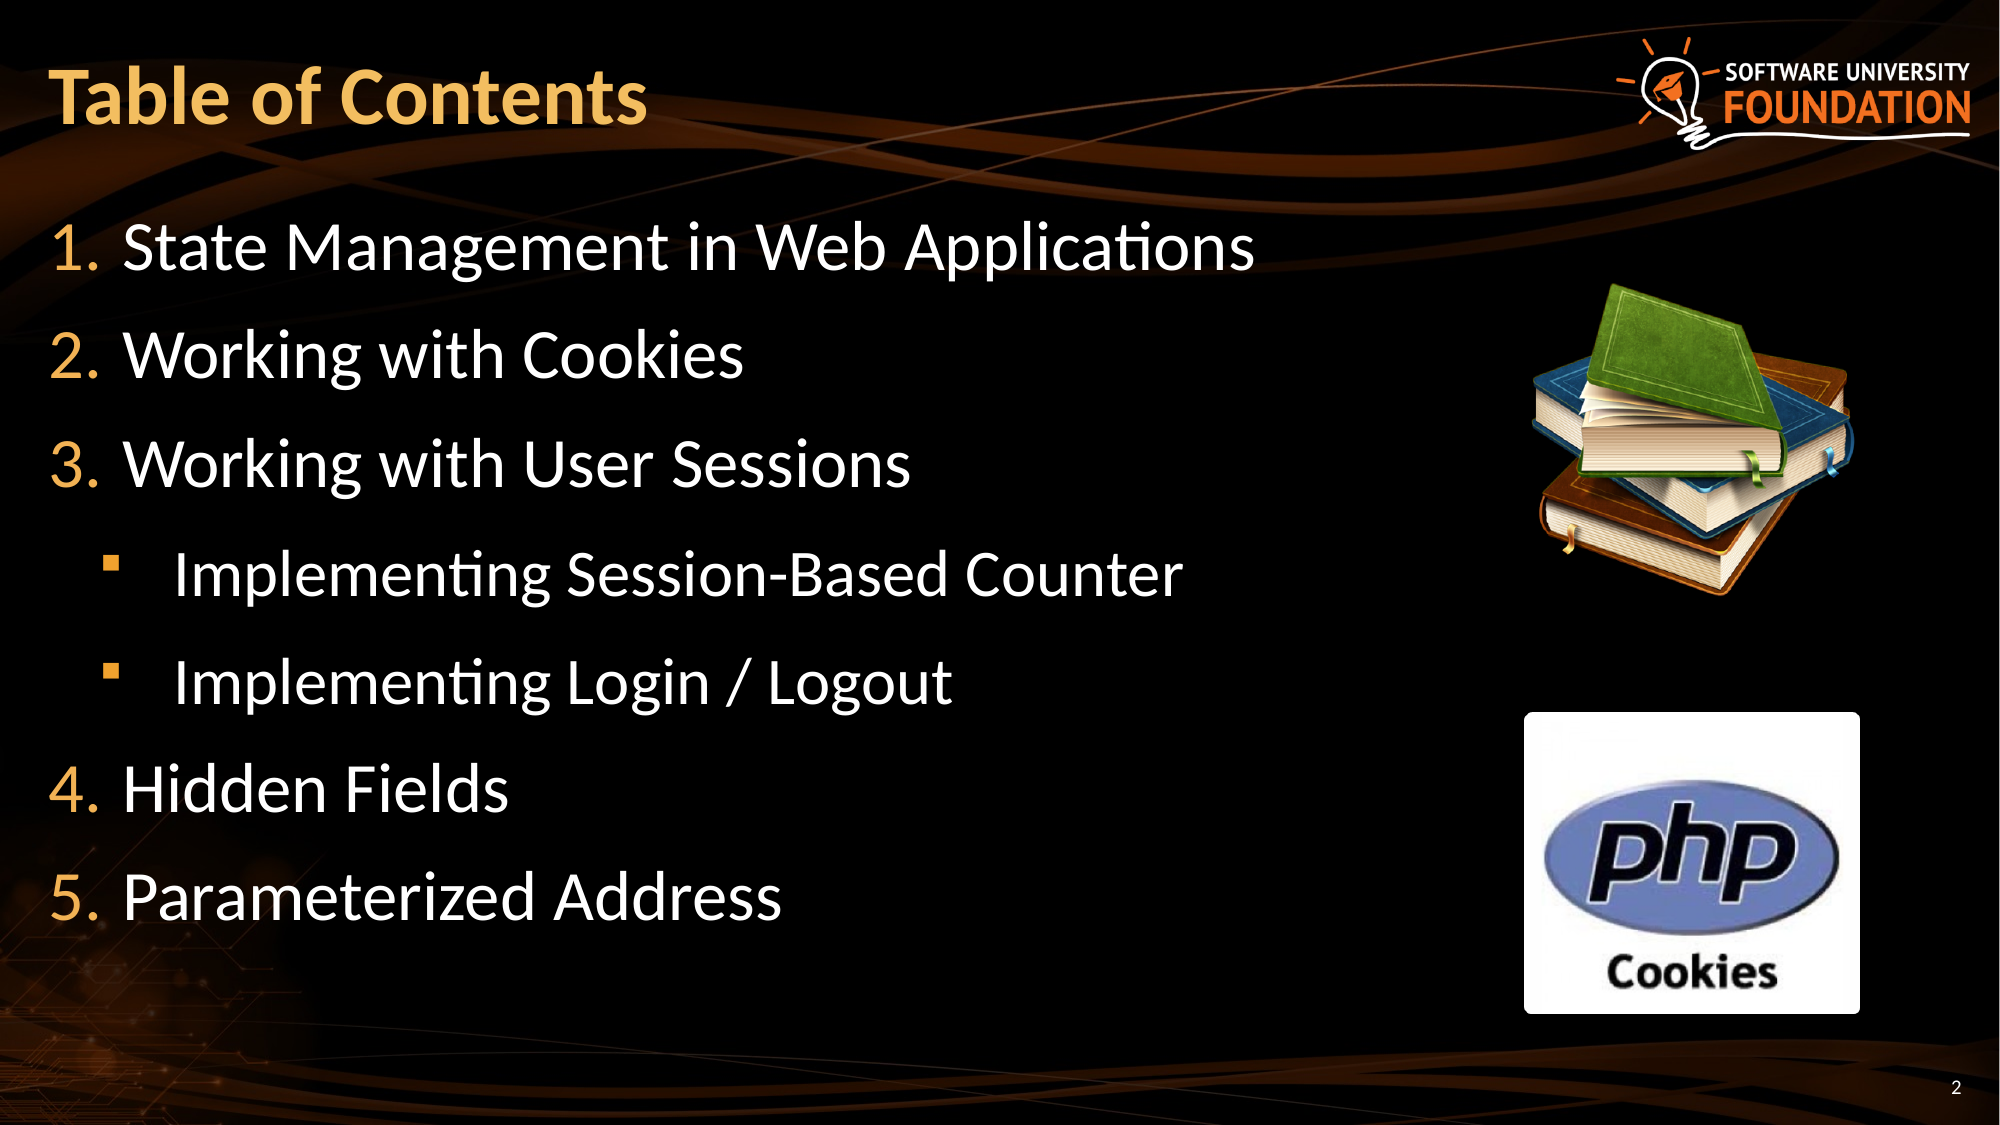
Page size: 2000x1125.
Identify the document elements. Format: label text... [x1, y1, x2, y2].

picture [0, 0, 2000, 1125]
slide_number 2 [1897, 1070, 1968, 1103]
list State Management in Web Applications Working with Cookies Working with User Sessions Implementing Session-Based Counter Implementing Login / Logout Hidden Fields Parameterized Address [31, 195, 1968, 1103]
title Table of Contents [30, 6, 1602, 189]
